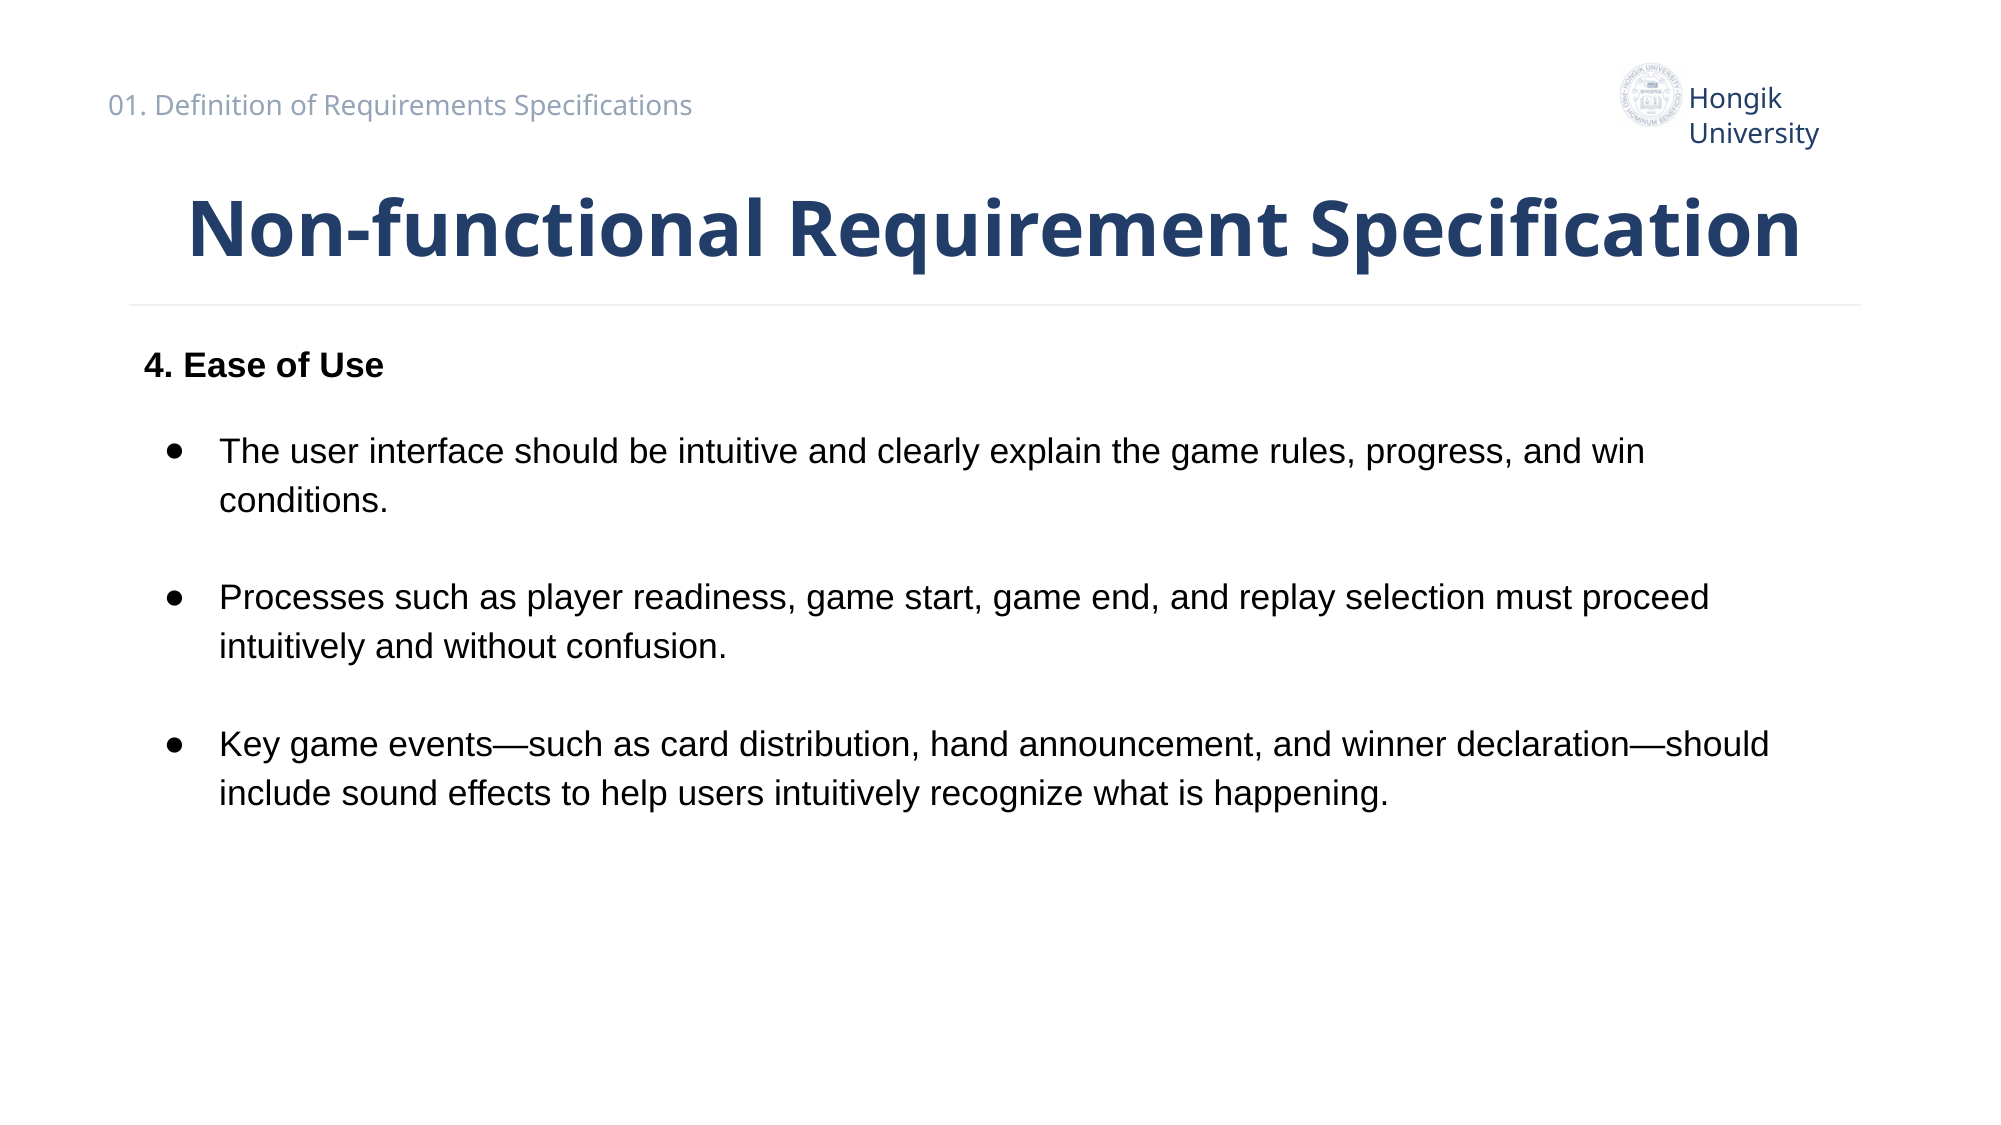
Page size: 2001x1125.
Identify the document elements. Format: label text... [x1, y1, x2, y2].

text_box Non-functional Requirement Specification [170, 171, 1821, 279]
picture [1617, 62, 1684, 127]
text_box 4. Ease of Use The user interface should be intuitive and clearly explain the game rules, progress, and win conditions. Processes such as player readiness, game start, game end, and replay selection must proceed intuitively and without confusion. Key game events—such as card distribution, hand announcement, and winner declaration—should include sound effects to help users intuitively recognize what is happening. [129, 320, 1821, 828]
text_box Hongik University [1688, 79, 1907, 129]
text_box 01. Definition of Requirements Specifications [93, 79, 784, 129]
